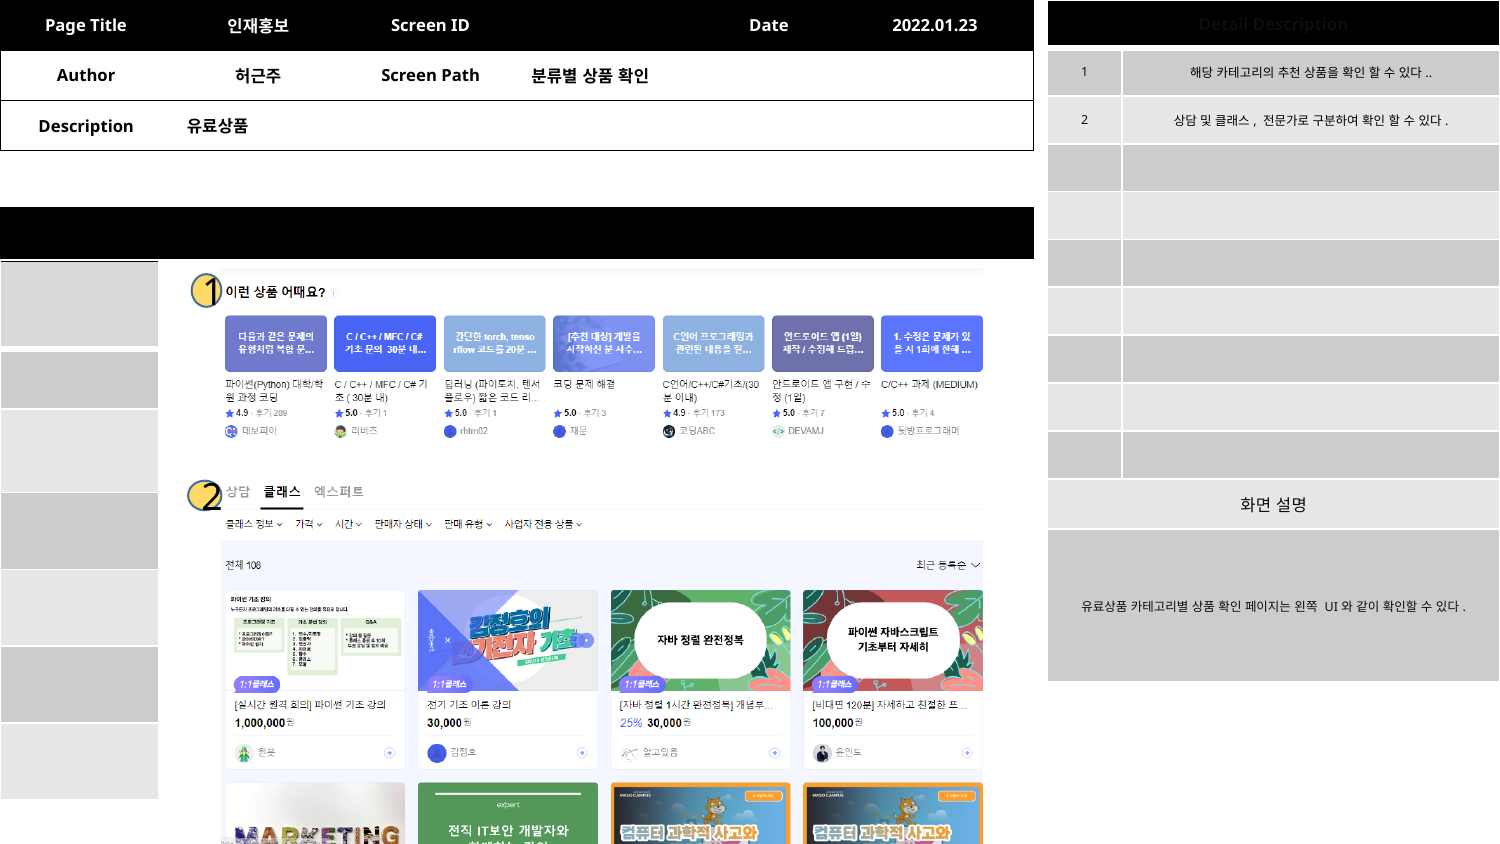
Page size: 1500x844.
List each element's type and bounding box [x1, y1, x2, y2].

table_cell [1123, 97, 1499, 143]
table_cell [1, 51, 1033, 100]
table_cell [1048, 240, 1121, 286]
table_cell [1123, 384, 1499, 430]
table_cell [1123, 336, 1499, 382]
table_cell [1123, 145, 1499, 191]
table_cell [1048, 192, 1121, 239]
table_cell [1, 724, 158, 799]
table_cell [1048, 97, 1121, 143]
picture [221, 268, 983, 844]
table_cell [1123, 432, 1499, 478]
table_cell [1, 570, 158, 645]
table_cell [1048, 384, 1121, 430]
table_cell [1, 493, 158, 569]
table_cell [1048, 288, 1121, 334]
table_cell [1048, 432, 1121, 478]
table_cell [1123, 192, 1499, 239]
table_header [1, 1, 1033, 50]
table_header [1048, 1, 1499, 45]
table_header [1, 208, 1033, 257]
table_cell [1123, 51, 1499, 95]
table_cell [1, 647, 158, 722]
table_cell [1048, 530, 1499, 681]
table_cell [1048, 51, 1121, 95]
table_cell [1048, 145, 1121, 191]
table_cell [1048, 336, 1121, 382]
table_cell [1123, 240, 1499, 286]
table_header [1, 262, 158, 346]
text_box [190, 273, 221, 308]
table_cell [1048, 480, 1499, 528]
table_cell [1, 352, 158, 408]
table_cell [1, 101, 1033, 150]
table_cell [1, 410, 158, 492]
table_cell [1123, 288, 1499, 334]
text_box [187, 479, 221, 512]
